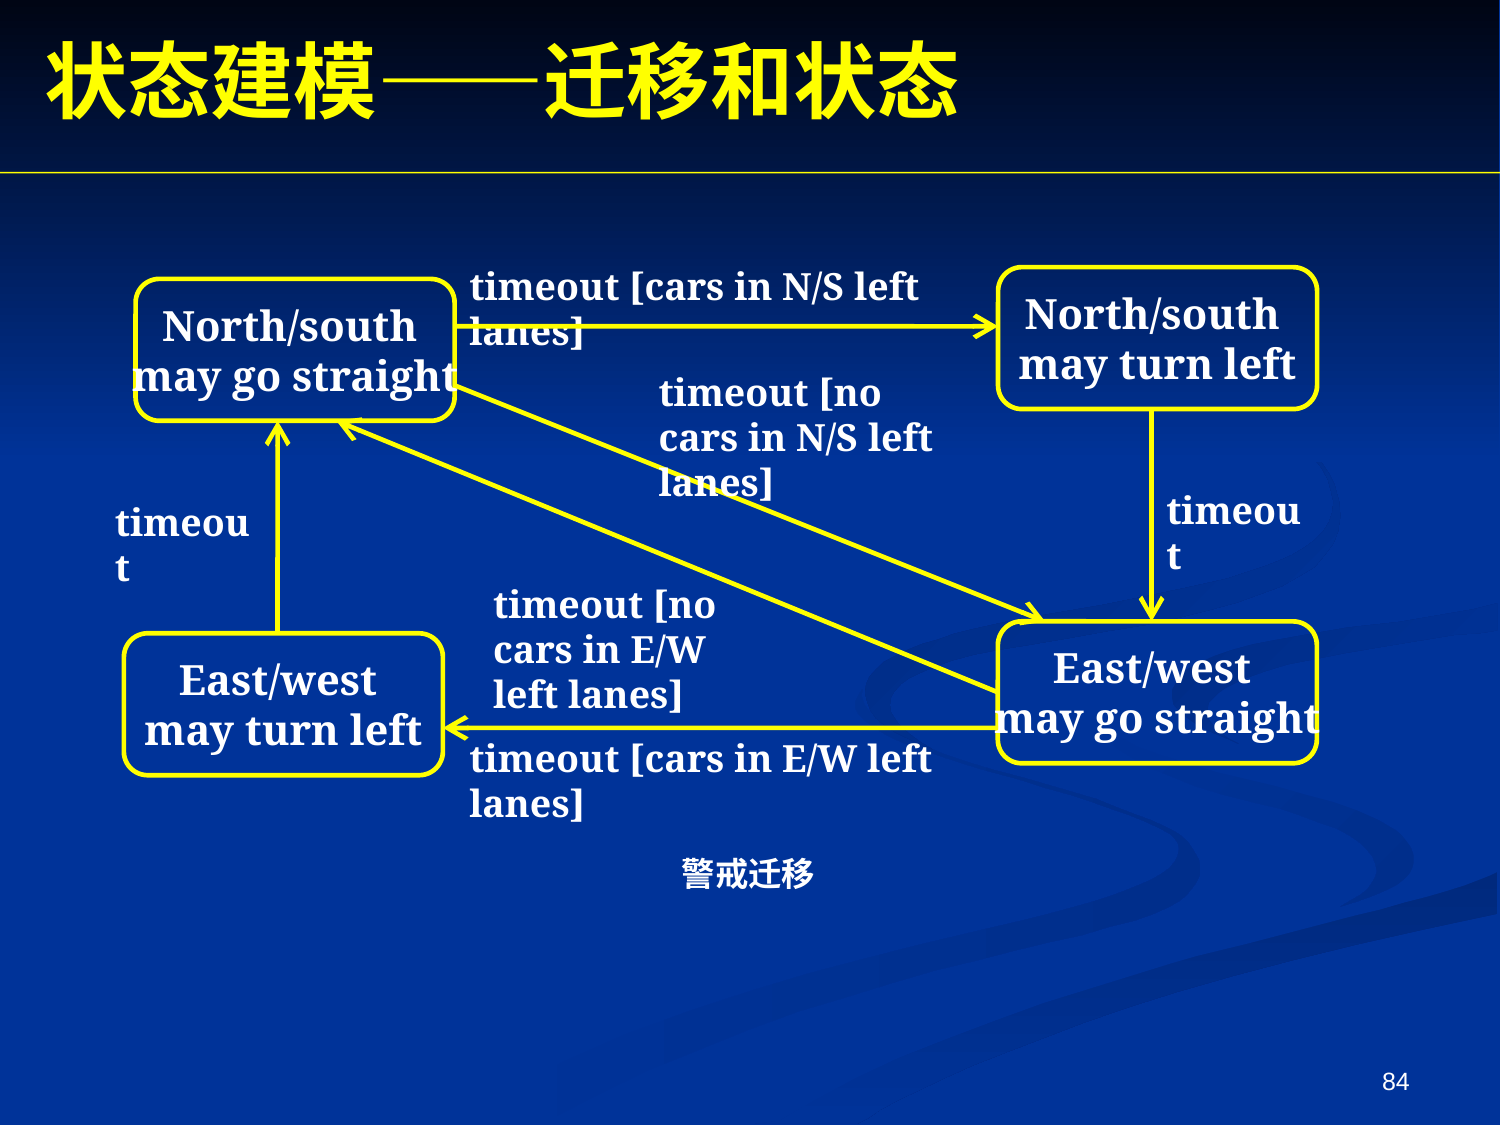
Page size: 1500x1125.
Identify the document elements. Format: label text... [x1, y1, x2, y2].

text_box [100, 255, 1329, 902]
text_box 状态建模——迁移和状态 [29, 21, 1380, 138]
slide_number 84 [1074, 1024, 1426, 1104]
